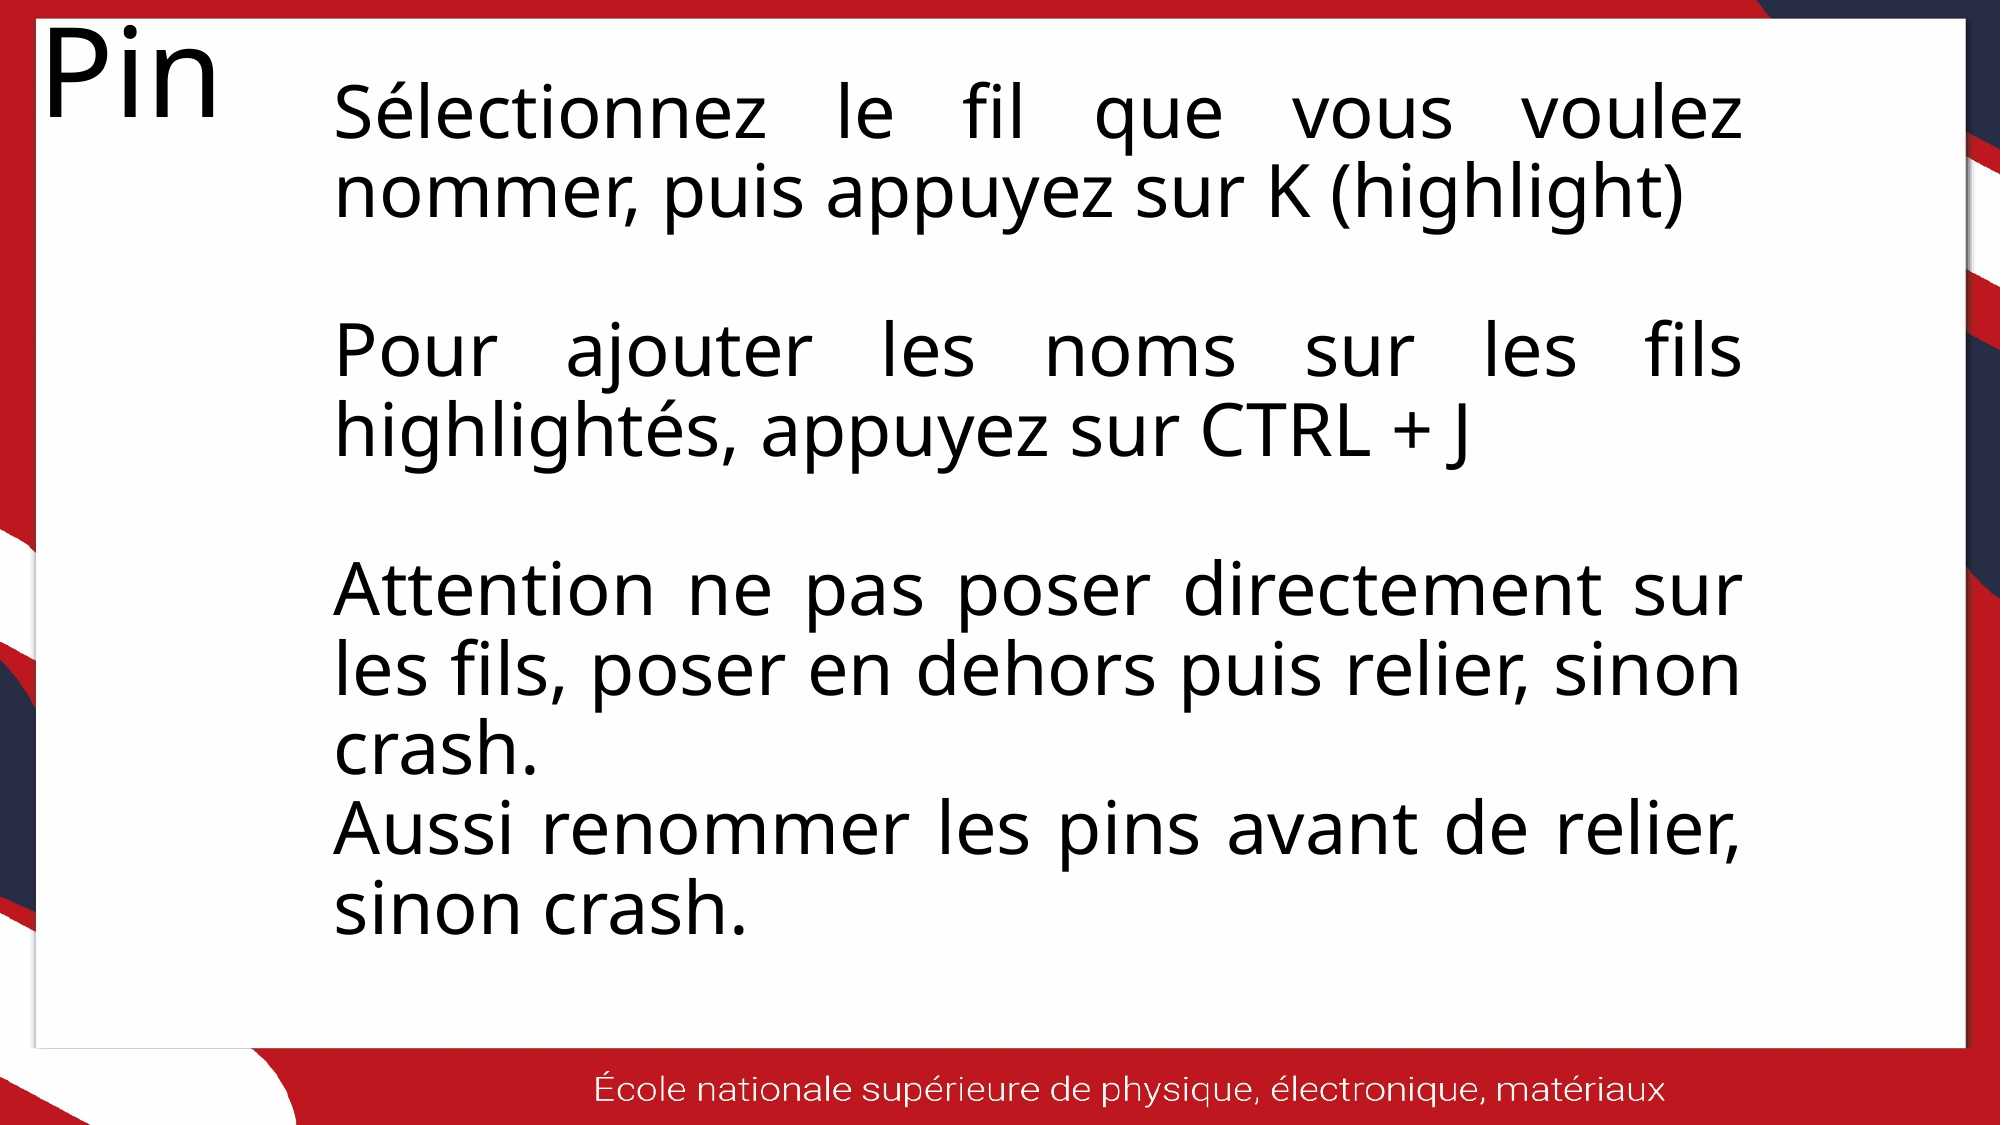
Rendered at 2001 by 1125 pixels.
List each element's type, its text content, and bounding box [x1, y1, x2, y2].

text_box Sélectionnez le fil que vous voulez nommer, puis appuyez sur K (highlight) Pour ajouter les noms sur les fils highlightés, appuyez sur CTRL + J Attention ne pas poser directement sur les fils, poser en dehors puis relier, sinon crash. Aussi renommer les pins avant de relier, sinon crash. [318, 52, 1760, 958]
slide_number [137, 1042, 588, 1103]
picture [0, 0, 2000, 1125]
title Pin [23, 0, 378, 153]
slide_number 34 [1412, 1042, 1863, 1103]
